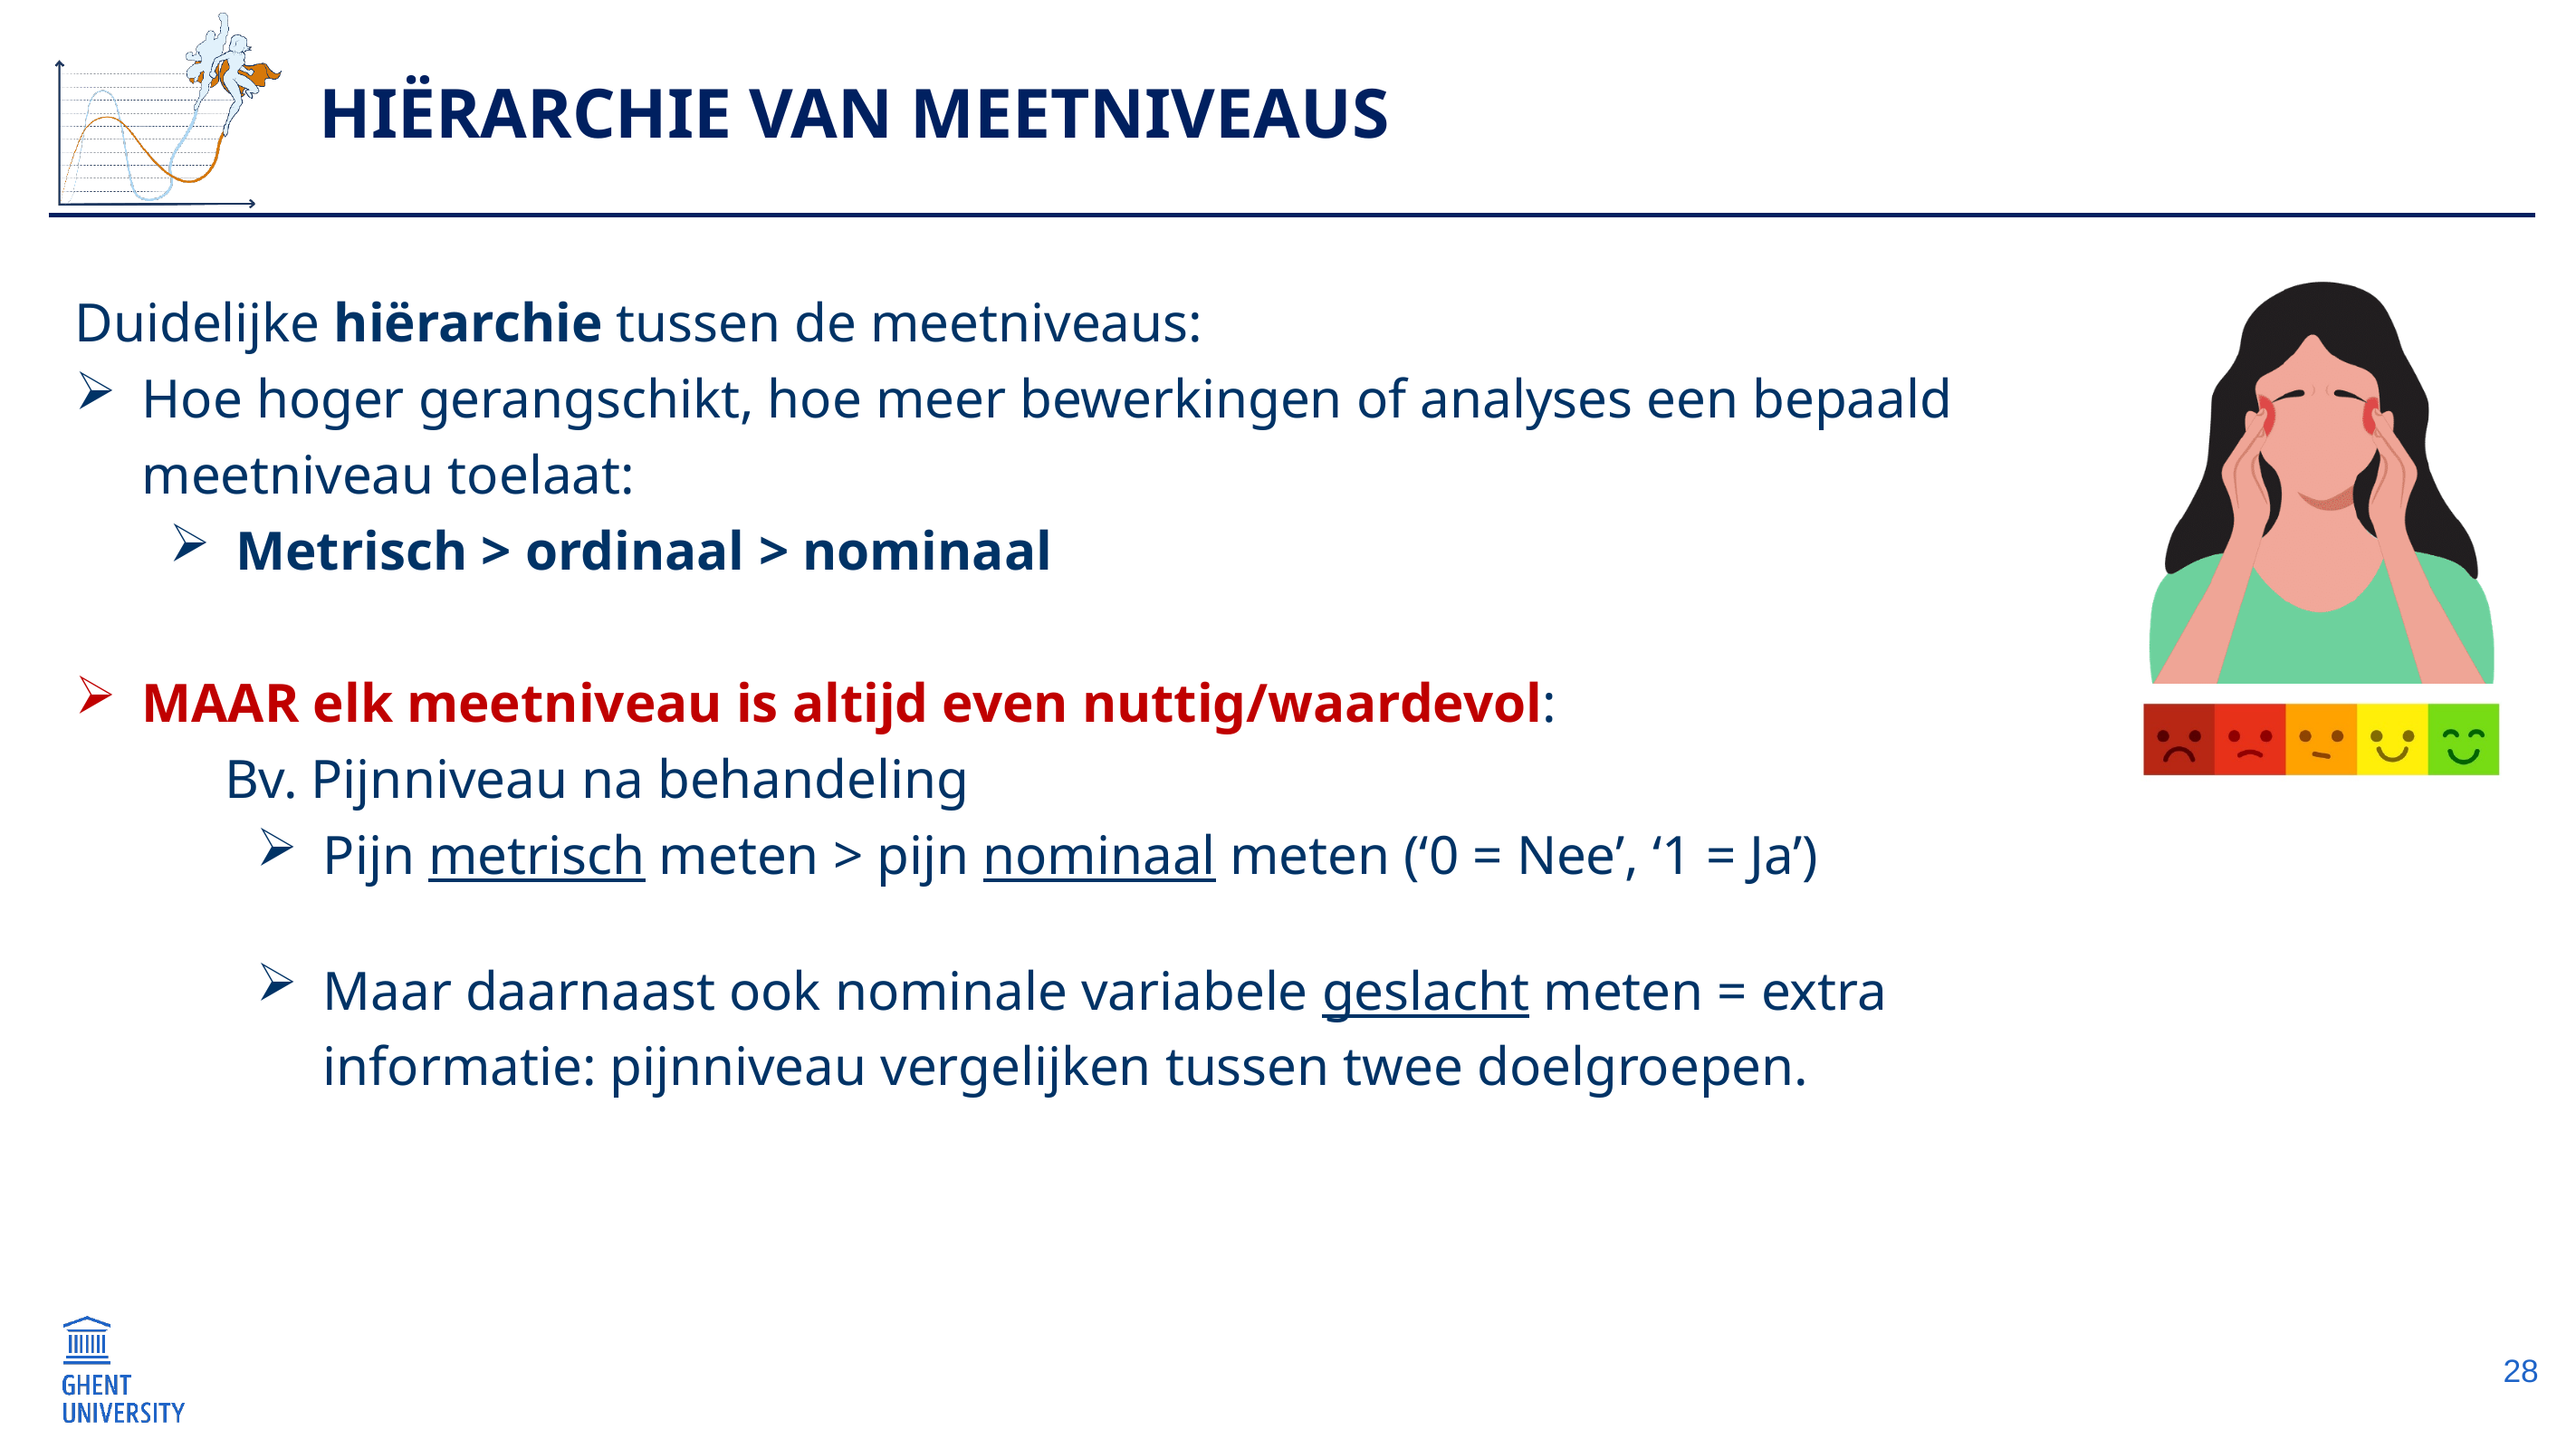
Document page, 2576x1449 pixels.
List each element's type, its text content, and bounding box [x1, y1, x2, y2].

picture [2139, 273, 2502, 684]
picture [5, 0, 306, 318]
title Hiërarchie van meetniveaus [305, 18, 2527, 159]
picture [2140, 688, 2502, 782]
list Duidelijke hiërarchie tussen de meetniveaus: Hoe hoger gerangschikt, hoe meer bewerkingen of analyses een bepaald meetniveau toelaat: Metrisch > ordinaal > nominaal MAAR elk meetniveau is altijd even nuttig/waardevol: Bv. Pijnniveau na behandeling Pijn metrisch meten > pijn nominaal meten (‘0 = Nee’, ‘1 = Ja’) Maar daarnaast ook nominale variabele geslacht meten = extra informatie: pijnniveau vergelijken tussen twee doelgroepen. [48, 269, 2046, 1290]
slide_number 28 [2415, 1330, 2553, 1408]
picture [62, 1290, 411, 1449]
